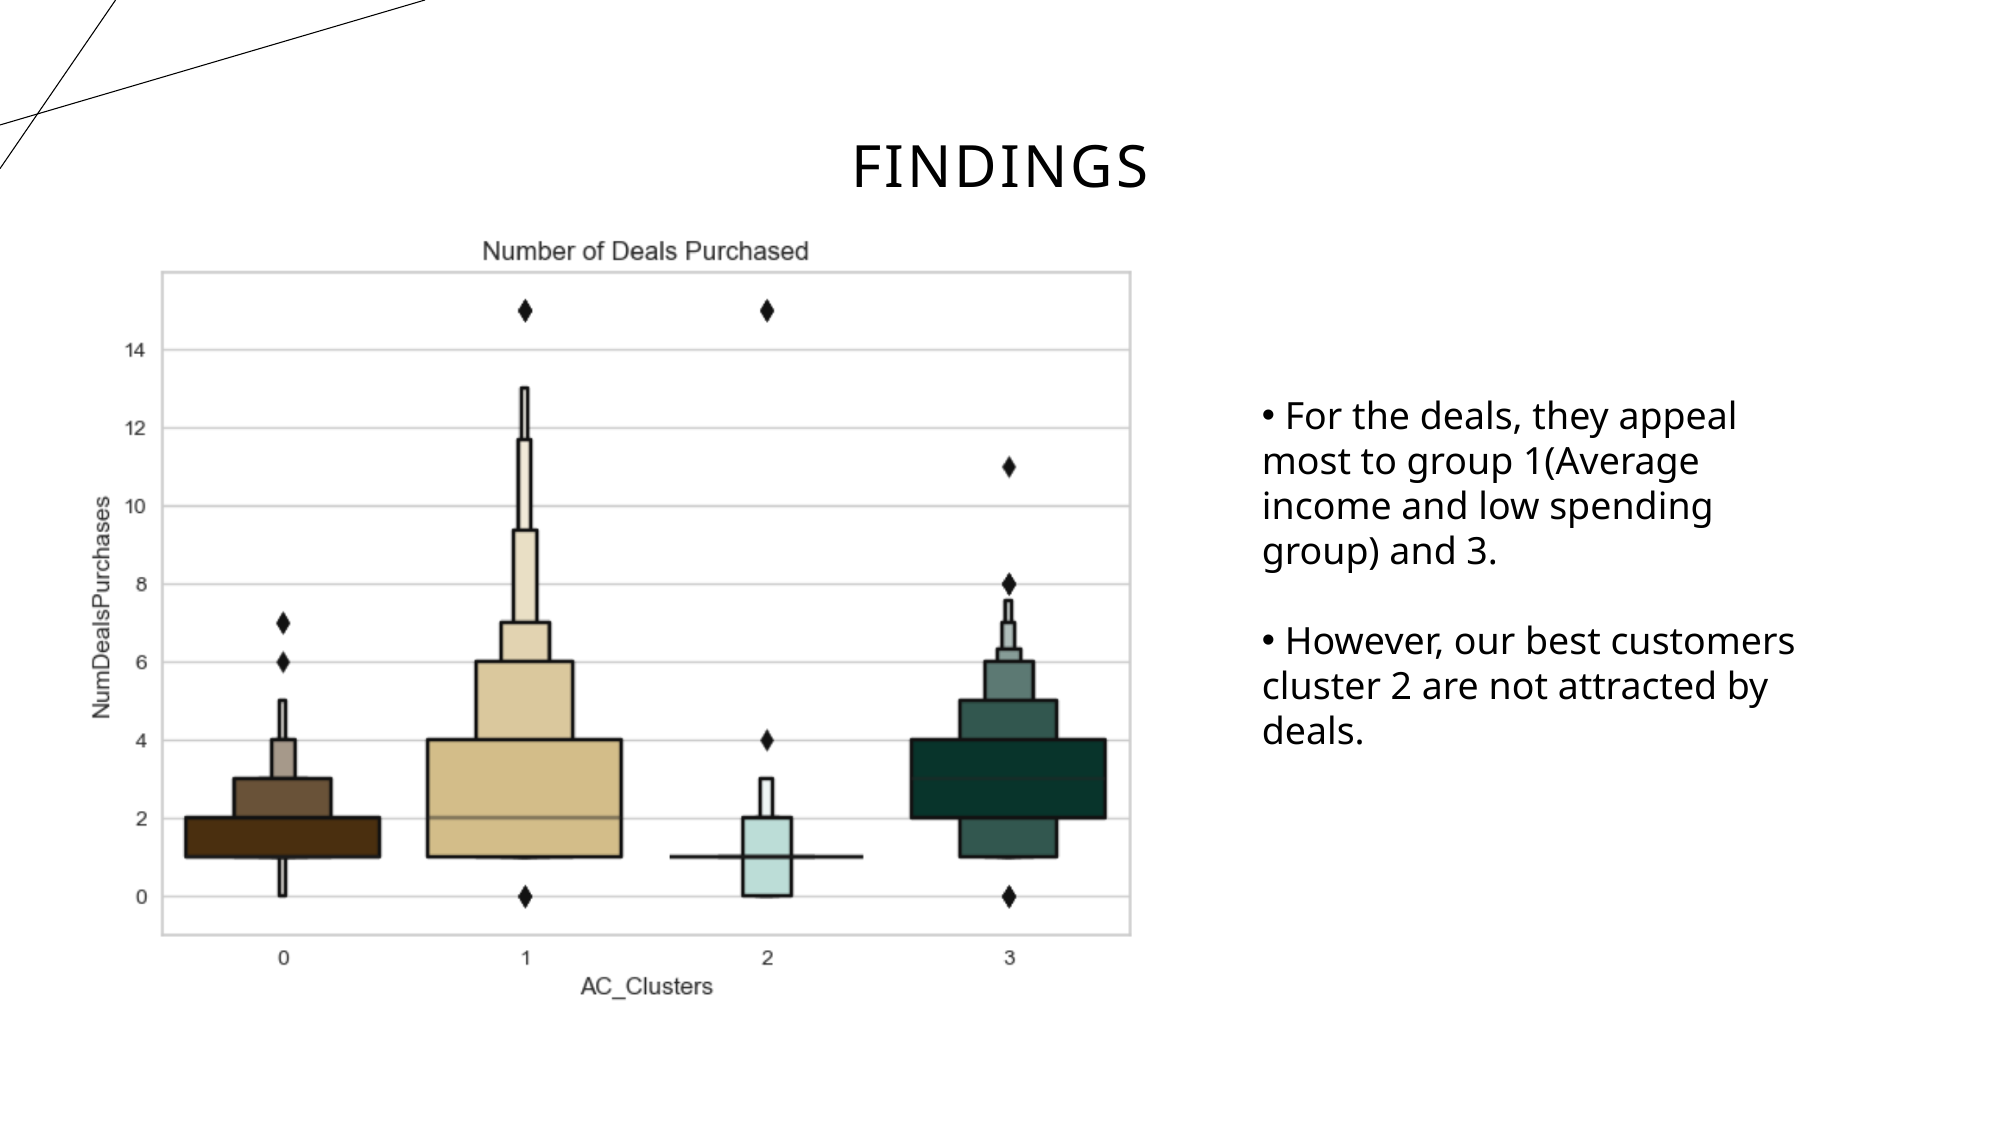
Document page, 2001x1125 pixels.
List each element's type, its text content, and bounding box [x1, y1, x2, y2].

text_box For the deals, they appeal most to group 1(Average income and low spending group) and 3. However, our best customers cluster 2 are not attracted by deals. [1246, 384, 1829, 805]
picture [62, 225, 1175, 1013]
title FINDINGS [137, 59, 1863, 278]
